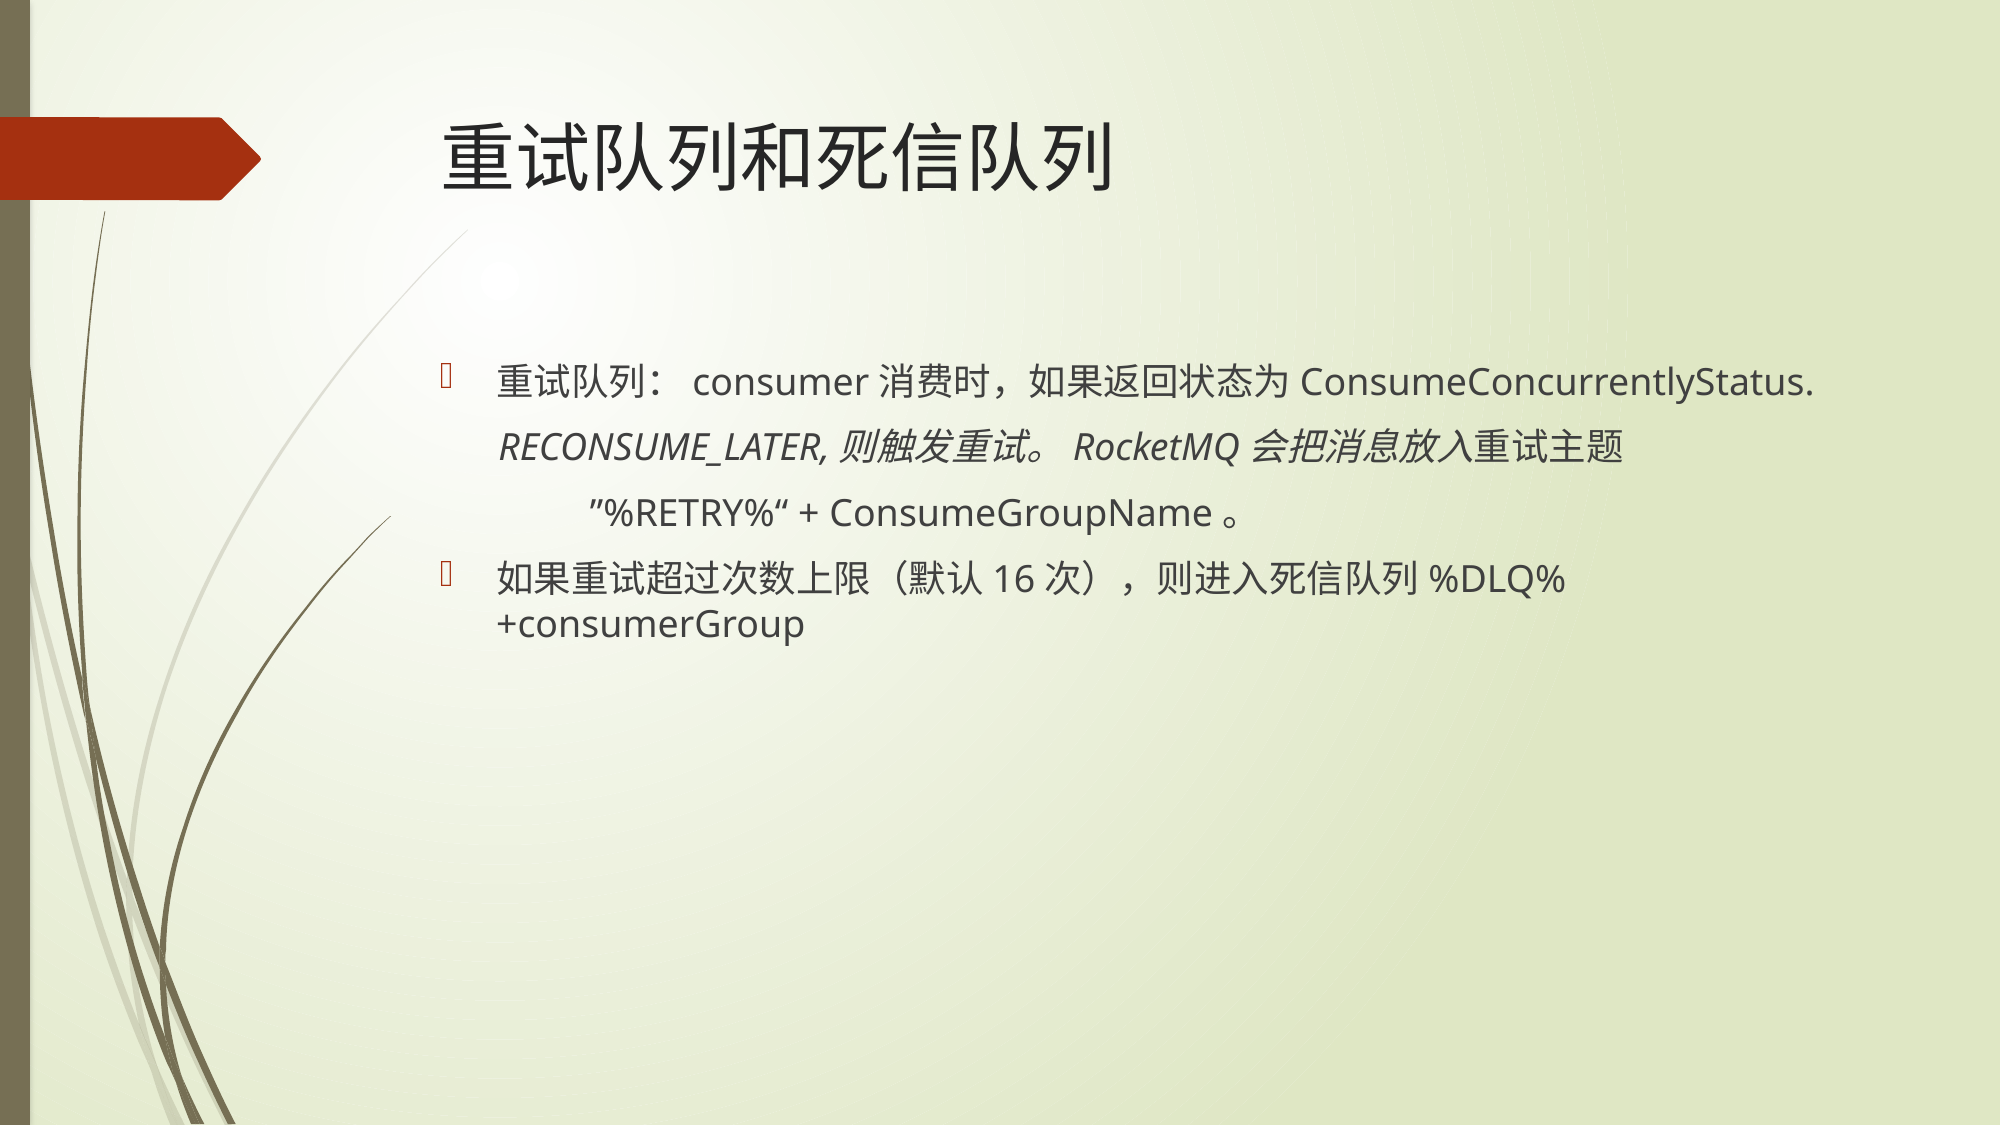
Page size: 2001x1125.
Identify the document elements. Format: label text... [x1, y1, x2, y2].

list 重试队列：consumer消费时，如果返回状态为ConsumeConcurrentlyStatus. RECONSUME_LATER,则触发重试。RocketMQ会把消息放入重试主题 ”%RETRY%“ + ConsumeGroupName。 如果重试超过次数上限（默认16次），则进入死信队列%DLQ%+consumerGroup [424, 350, 1888, 970]
title 重试队列和死信队列 [425, 102, 1888, 313]
